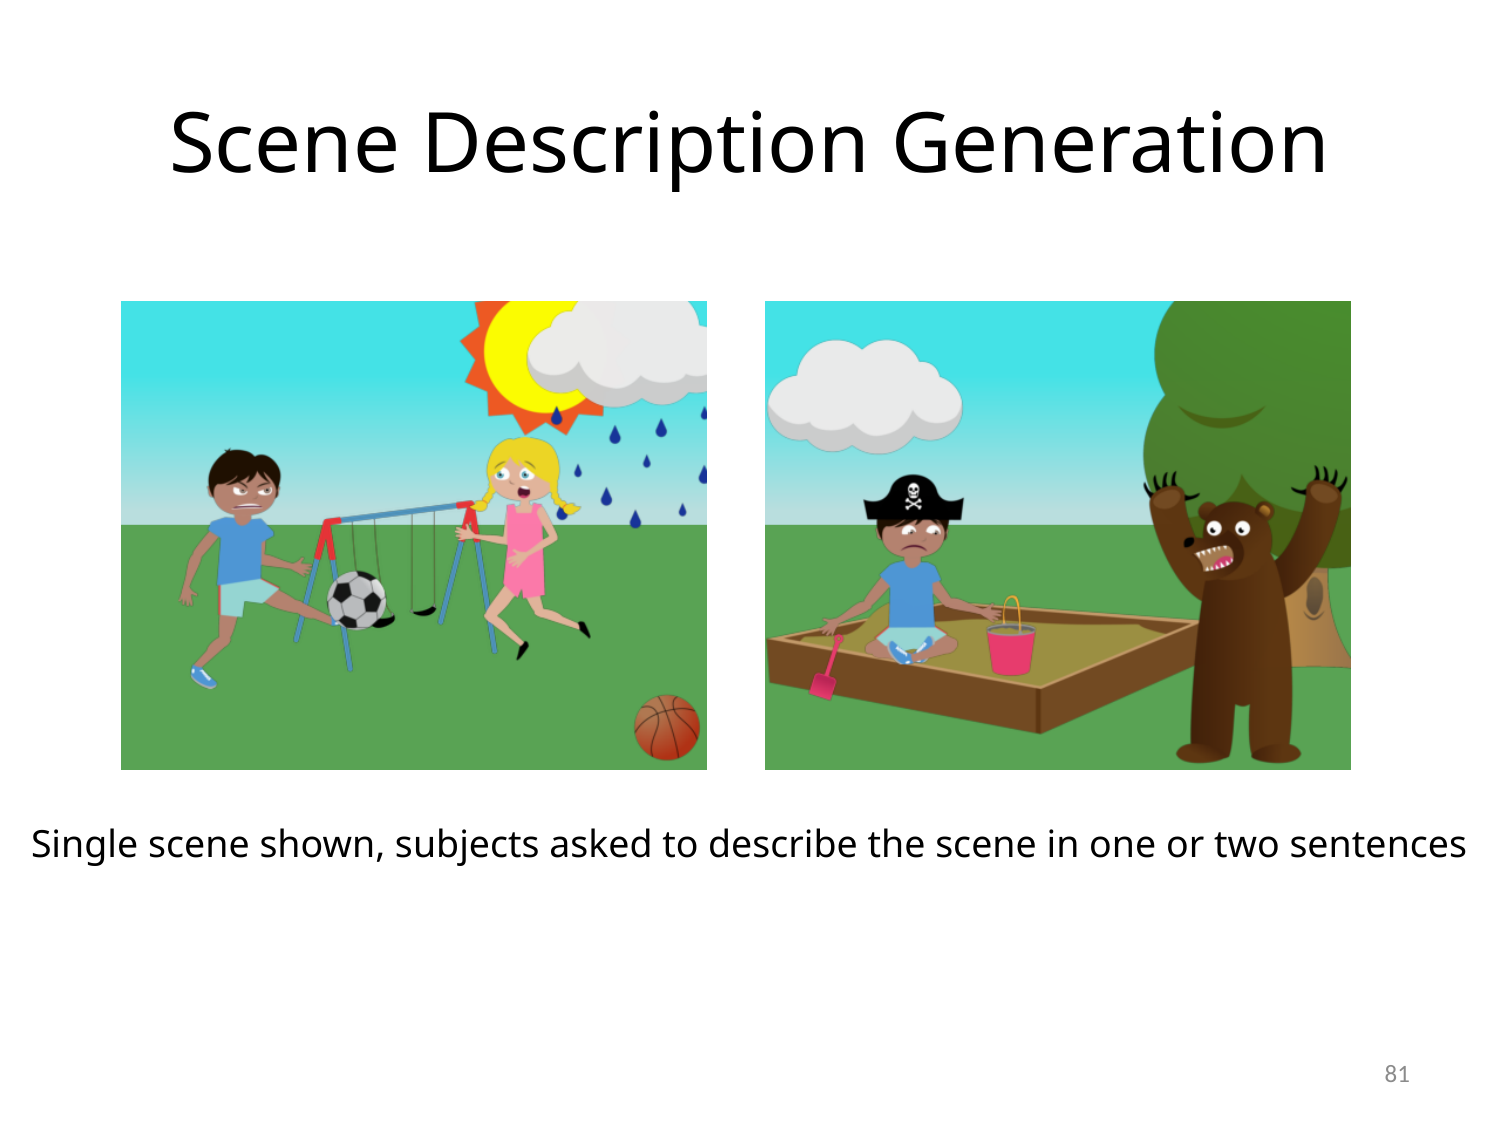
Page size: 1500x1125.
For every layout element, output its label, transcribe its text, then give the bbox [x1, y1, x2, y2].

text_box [121, 301, 1351, 770]
slide_number 81 [1074, 1042, 1425, 1103]
list Single scene shown, subjects asked to describe the scene in one or two sentences [0, 812, 1500, 1005]
title Scene Description Generation [75, 45, 1425, 233]
